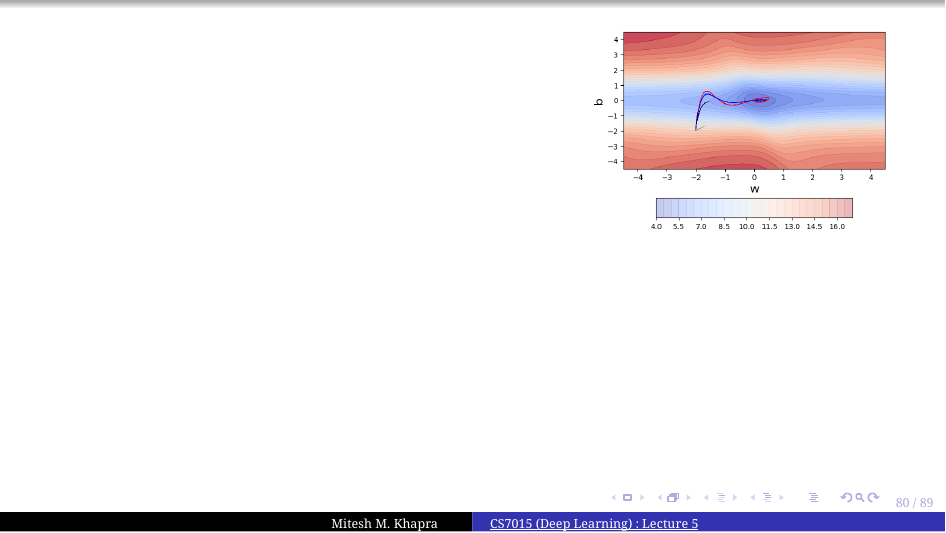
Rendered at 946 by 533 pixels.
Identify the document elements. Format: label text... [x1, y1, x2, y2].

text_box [0, 511, 946, 532]
picture [594, 31, 886, 229]
picture [0, 0, 945, 8]
text_box 80 / 89 [893, 493, 942, 510]
